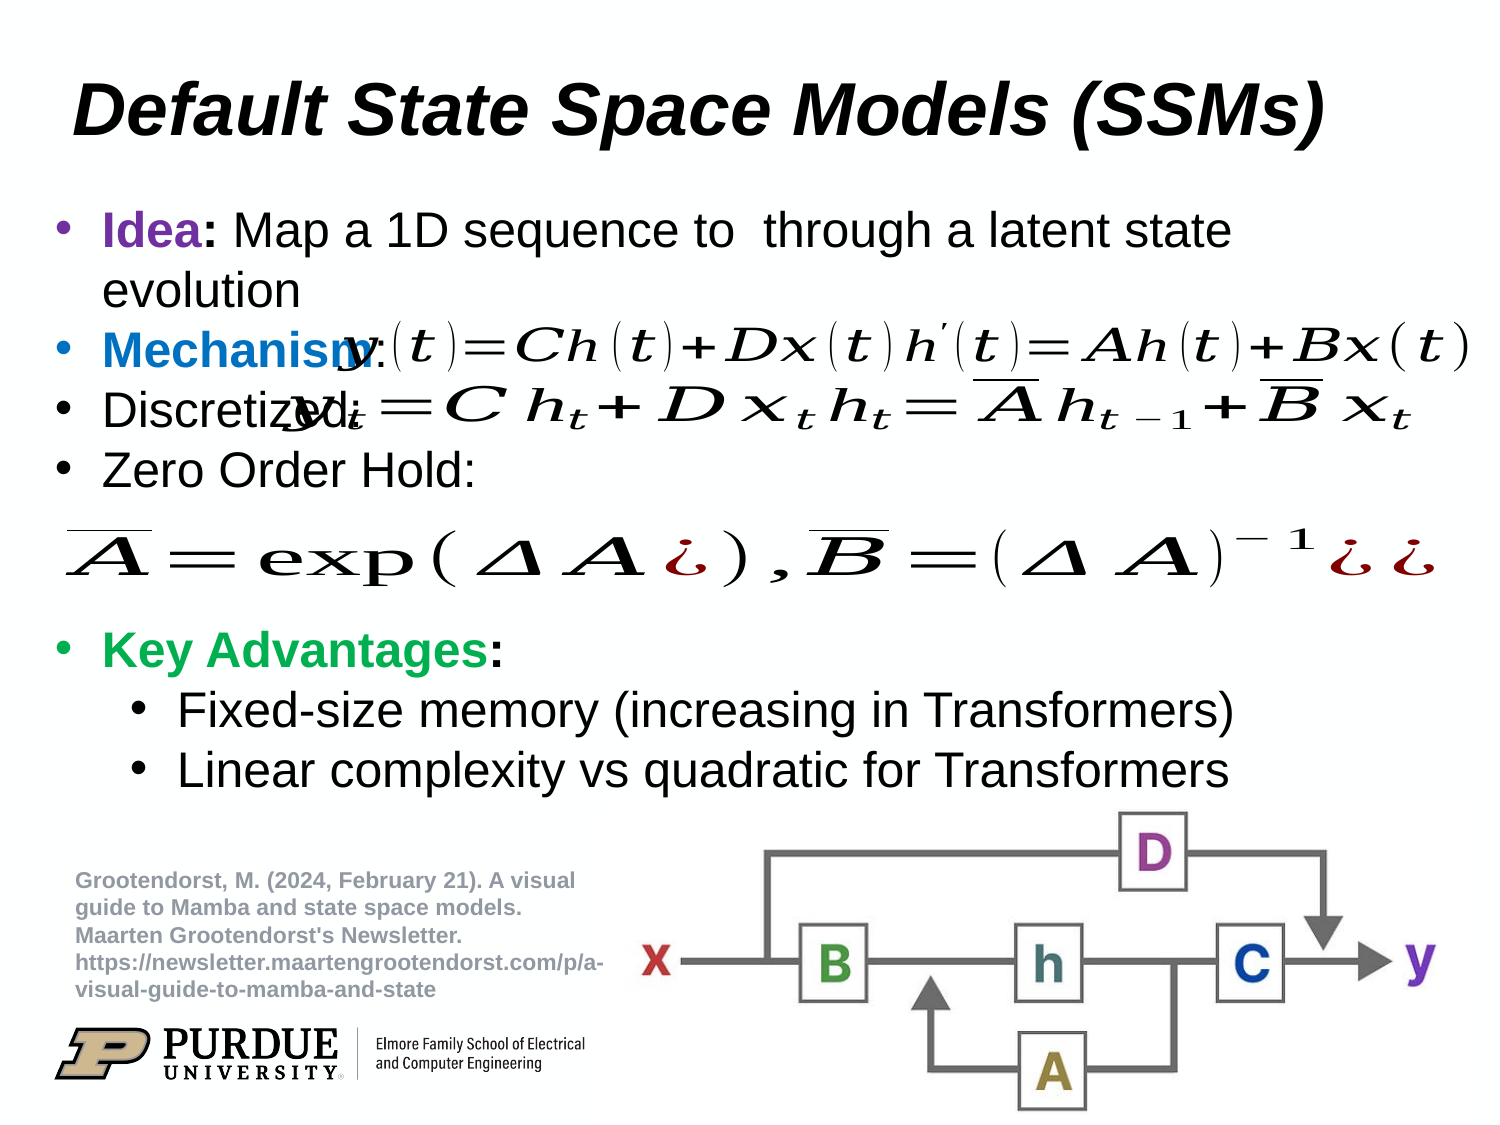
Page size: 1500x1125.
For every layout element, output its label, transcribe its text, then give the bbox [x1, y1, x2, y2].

picture [54, 808, 1472, 1125]
text_box Grootendorst, M. (2024, February 21). A visual guide to Mamba and state space models. Maarten Grootendorst's Newsletter. https://newsletter.maartengrootendorst.com/p/a-visual-guide-to-mamba-and-state [60, 857, 592, 1010]
title Default State Space Models (SSMs) [57, 63, 1444, 160]
